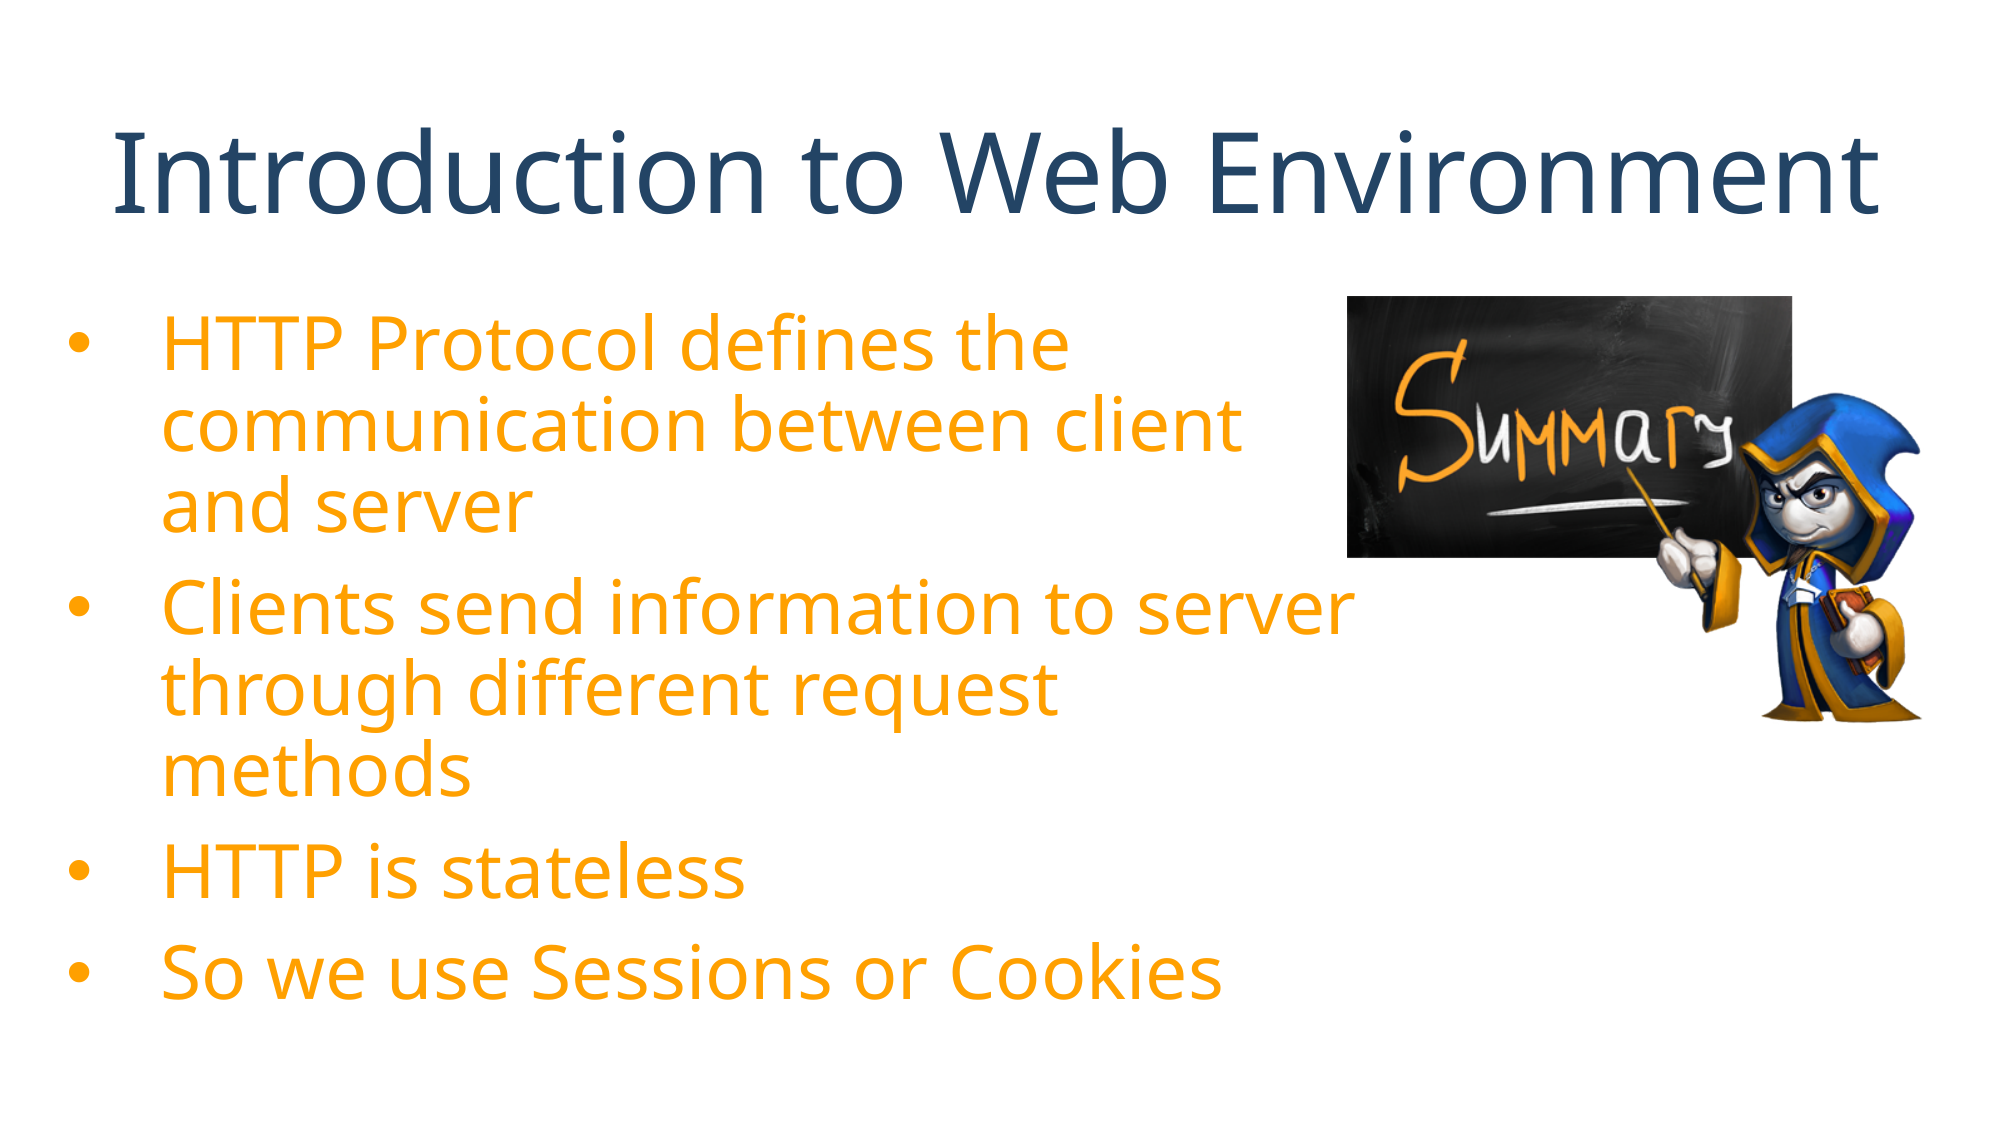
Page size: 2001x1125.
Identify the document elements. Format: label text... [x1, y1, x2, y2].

list HTTP Protocol defines the communication between client and server Clients send information to server through different request methods HTTP is stateless So we use Sessions or Cookies [51, 298, 1395, 1050]
title Introduction to Web Environment [96, 99, 1998, 255]
picture [1347, 296, 1924, 725]
